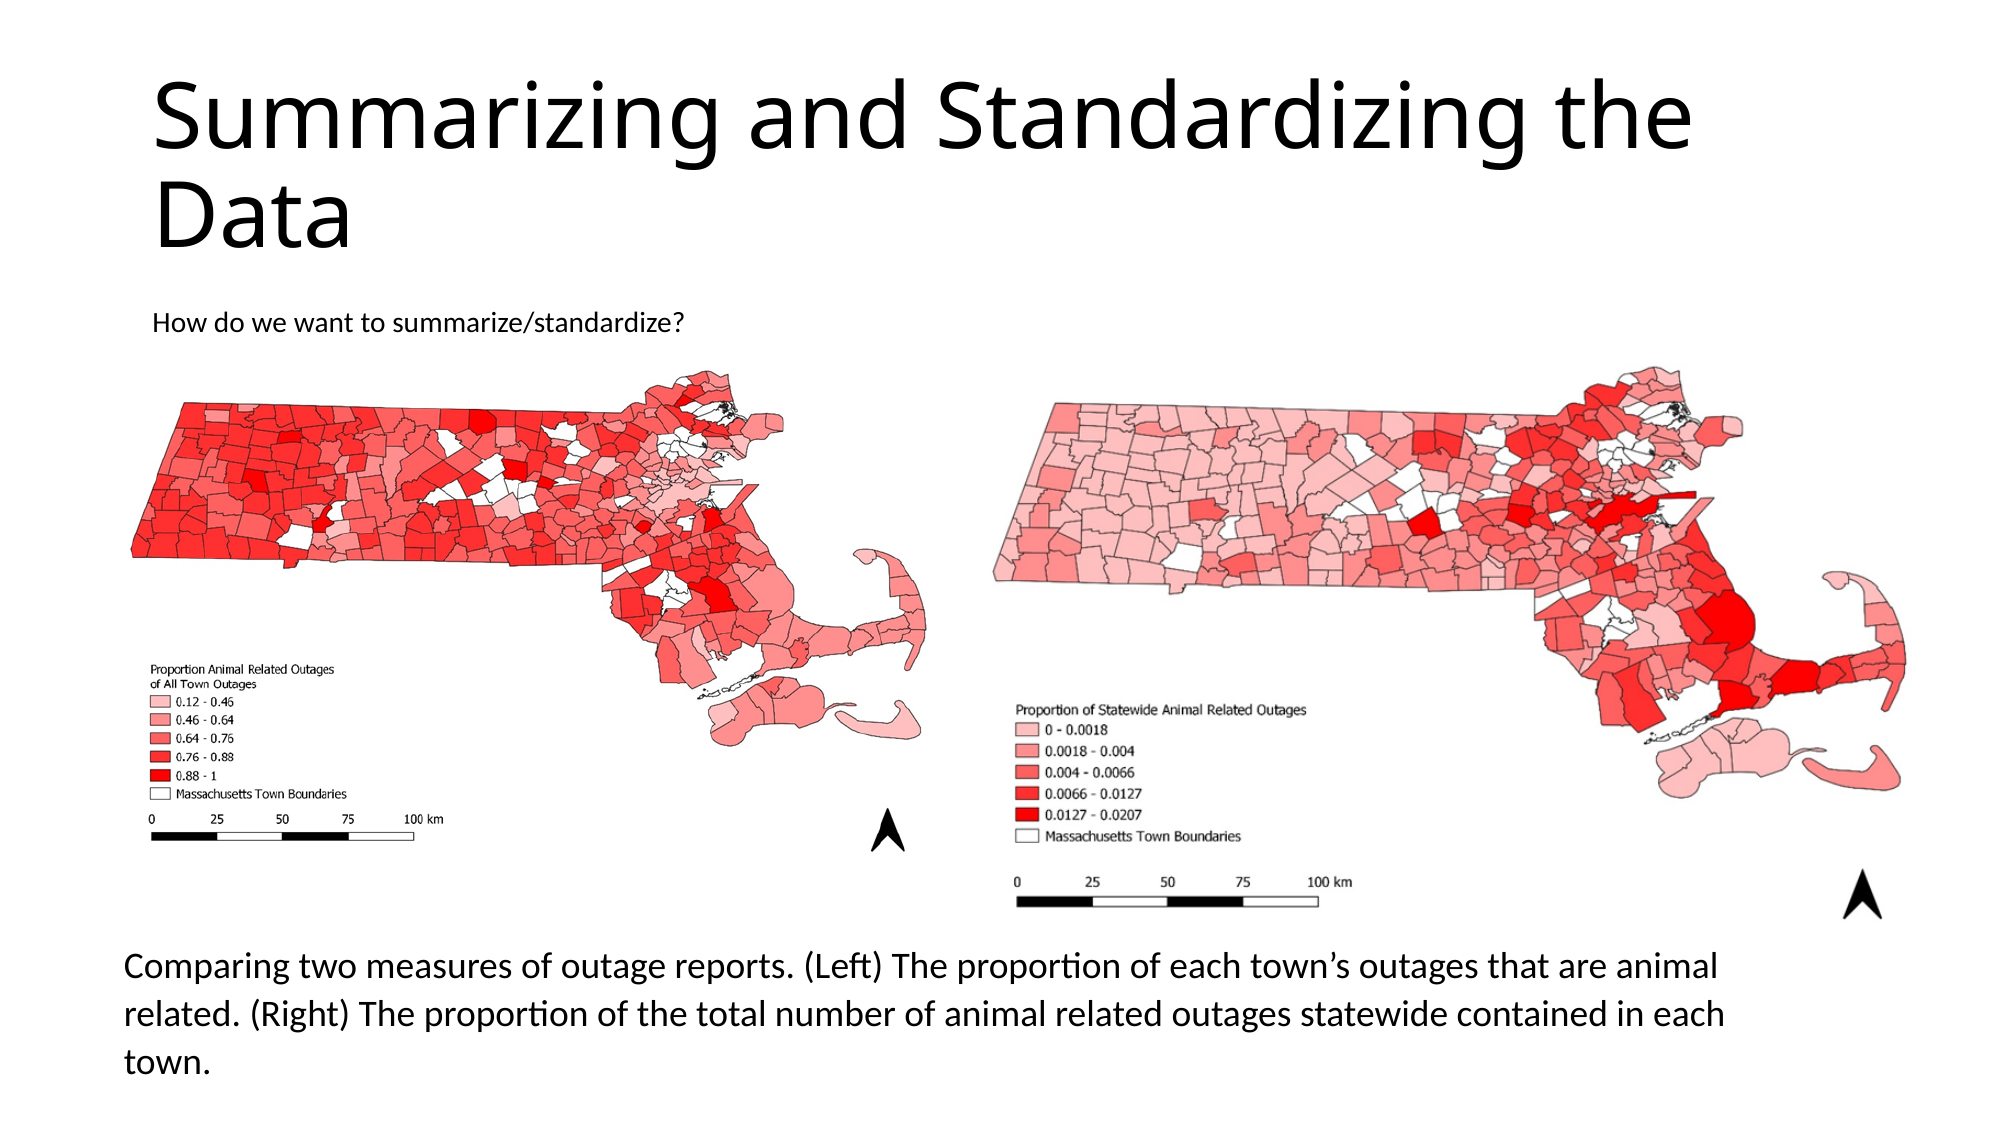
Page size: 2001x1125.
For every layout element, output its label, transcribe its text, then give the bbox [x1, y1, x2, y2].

title Summarizing and Standardizing the Data [137, 59, 1863, 278]
text_box Comparing two measures of outage reports. (Left) The proportion of each town’s outages that are animal related. (Right) The proportion of the total number of animal related outages statewide contained in each town. [108, 930, 1825, 1090]
picture [968, 359, 1938, 931]
list How do we want to summarize/standardize? [137, 299, 1160, 347]
picture [108, 359, 953, 859]
